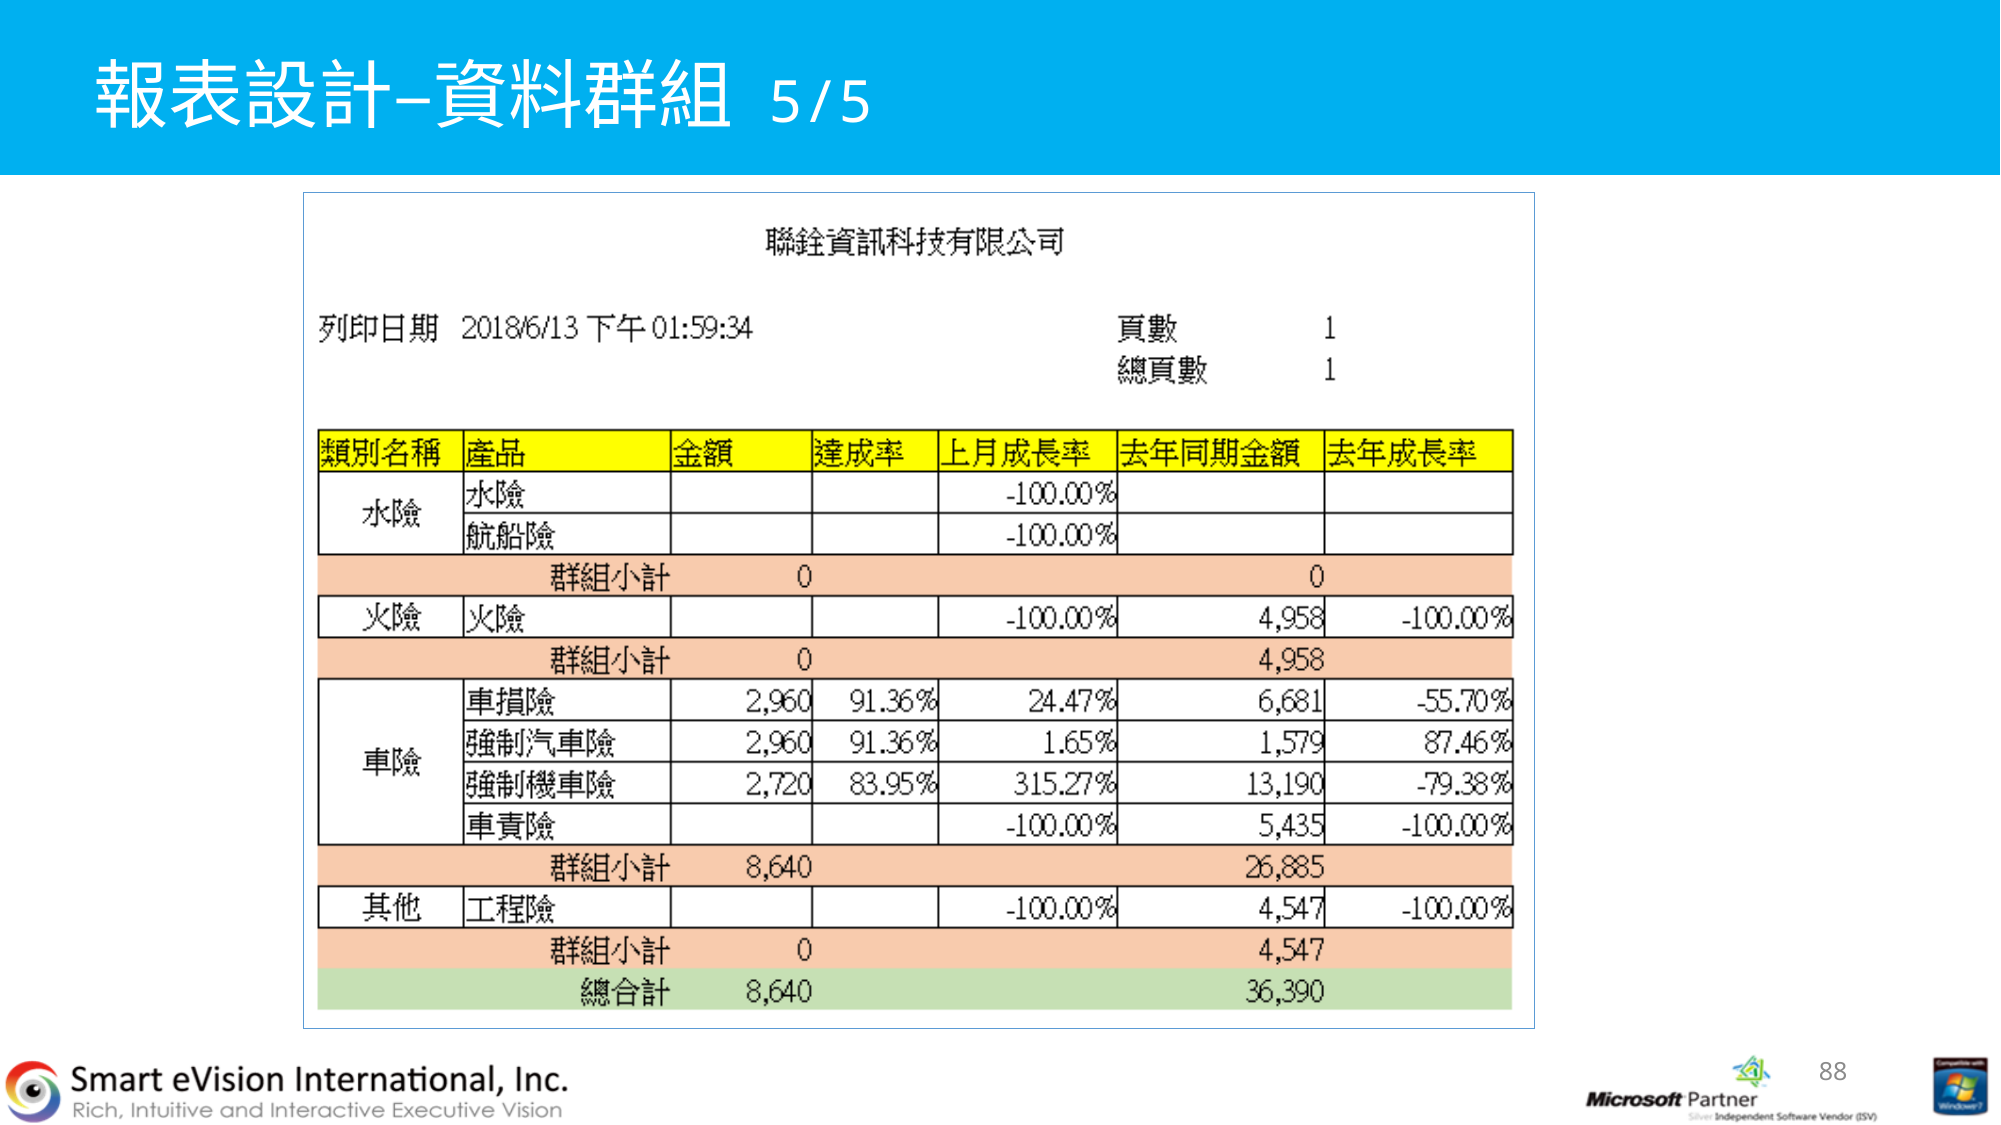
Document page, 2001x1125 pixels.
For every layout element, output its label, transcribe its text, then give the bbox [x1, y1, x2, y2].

title 報表設計–資料群組 5/5 [78, 29, 1843, 145]
picture [303, 192, 1535, 1029]
slide_number 88 [1325, 1042, 1863, 1103]
